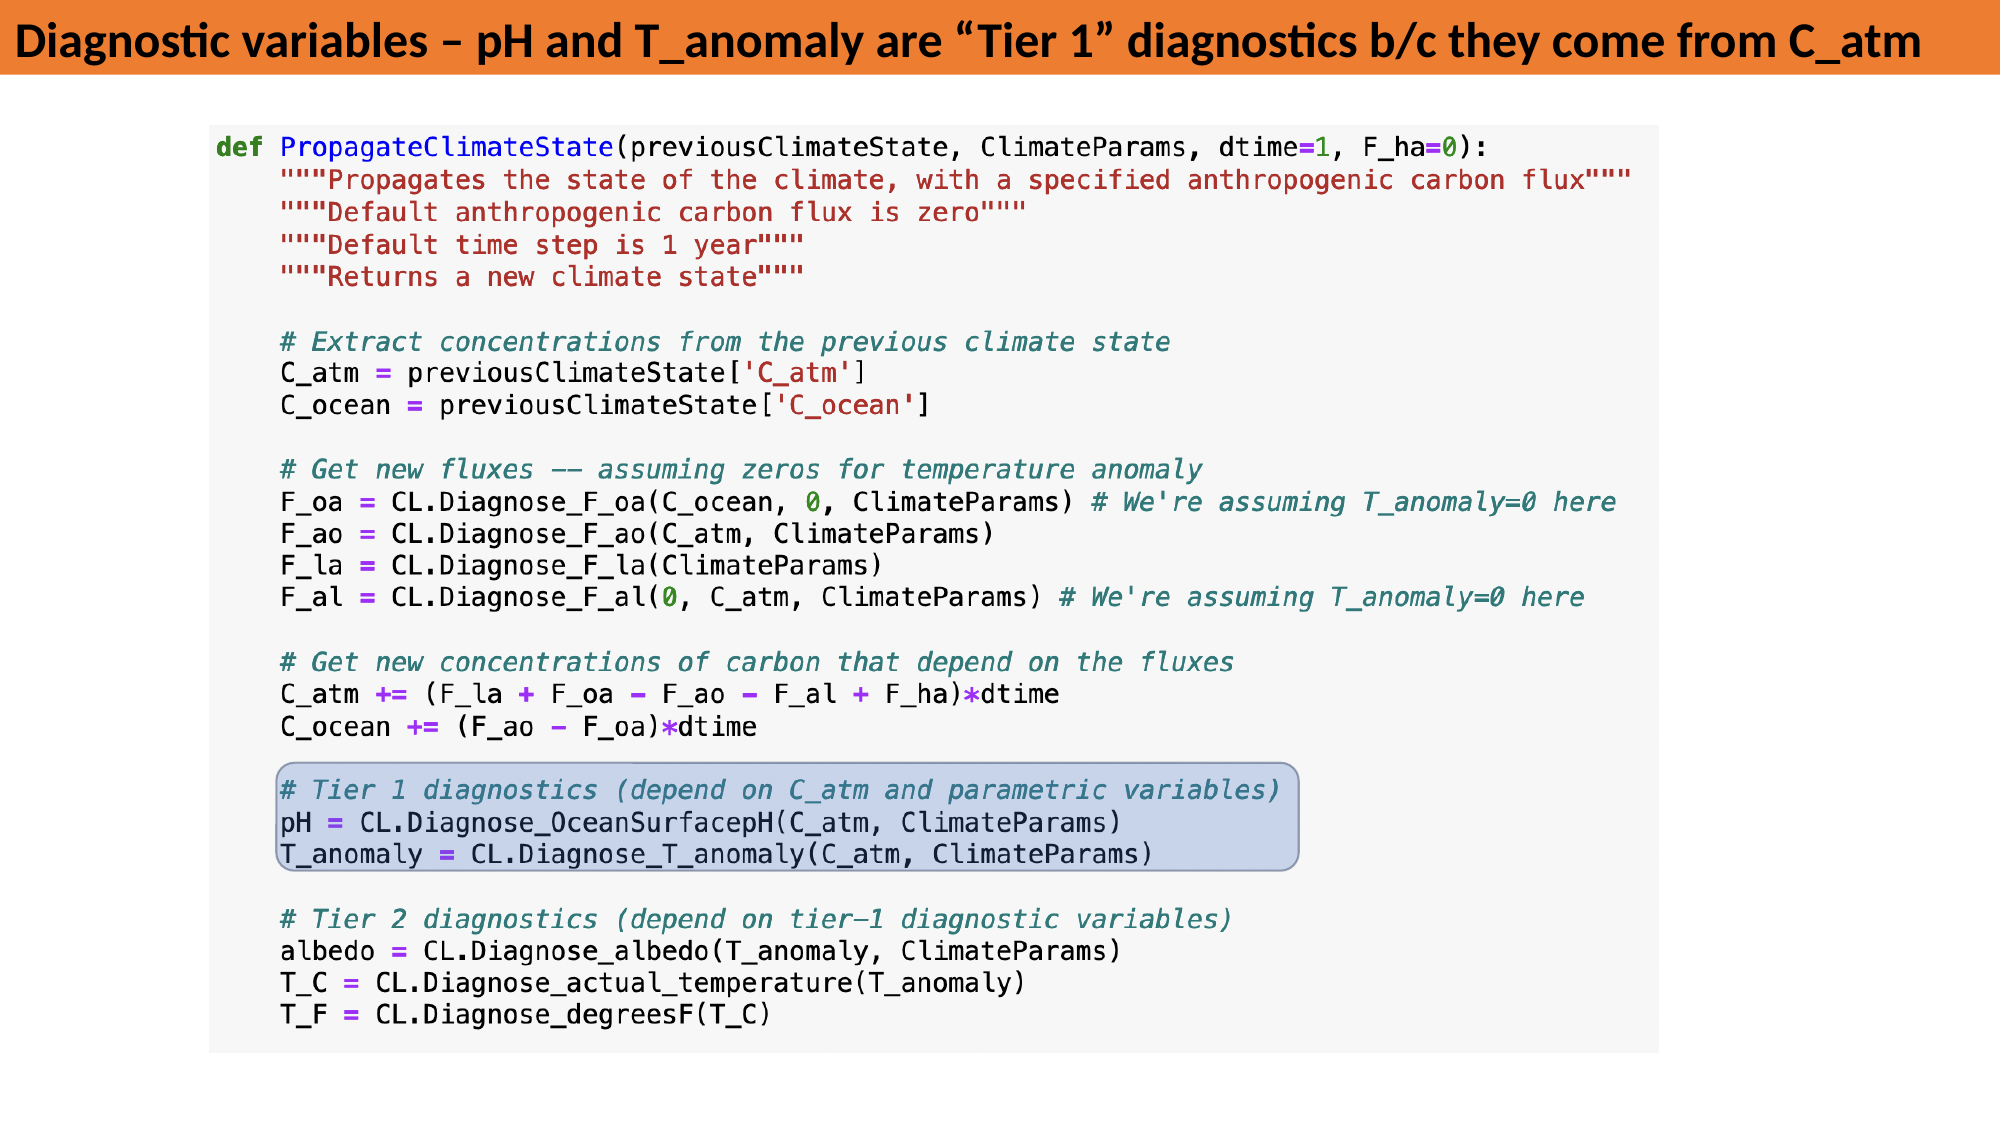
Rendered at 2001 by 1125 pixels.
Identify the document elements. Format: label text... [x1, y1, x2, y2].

text_box Diagnostic variables – pH and T_anomaly are “Tier 1” diagnostics b/c they come from C_atm [0, 0, 2000, 75]
picture [209, 125, 1659, 1053]
